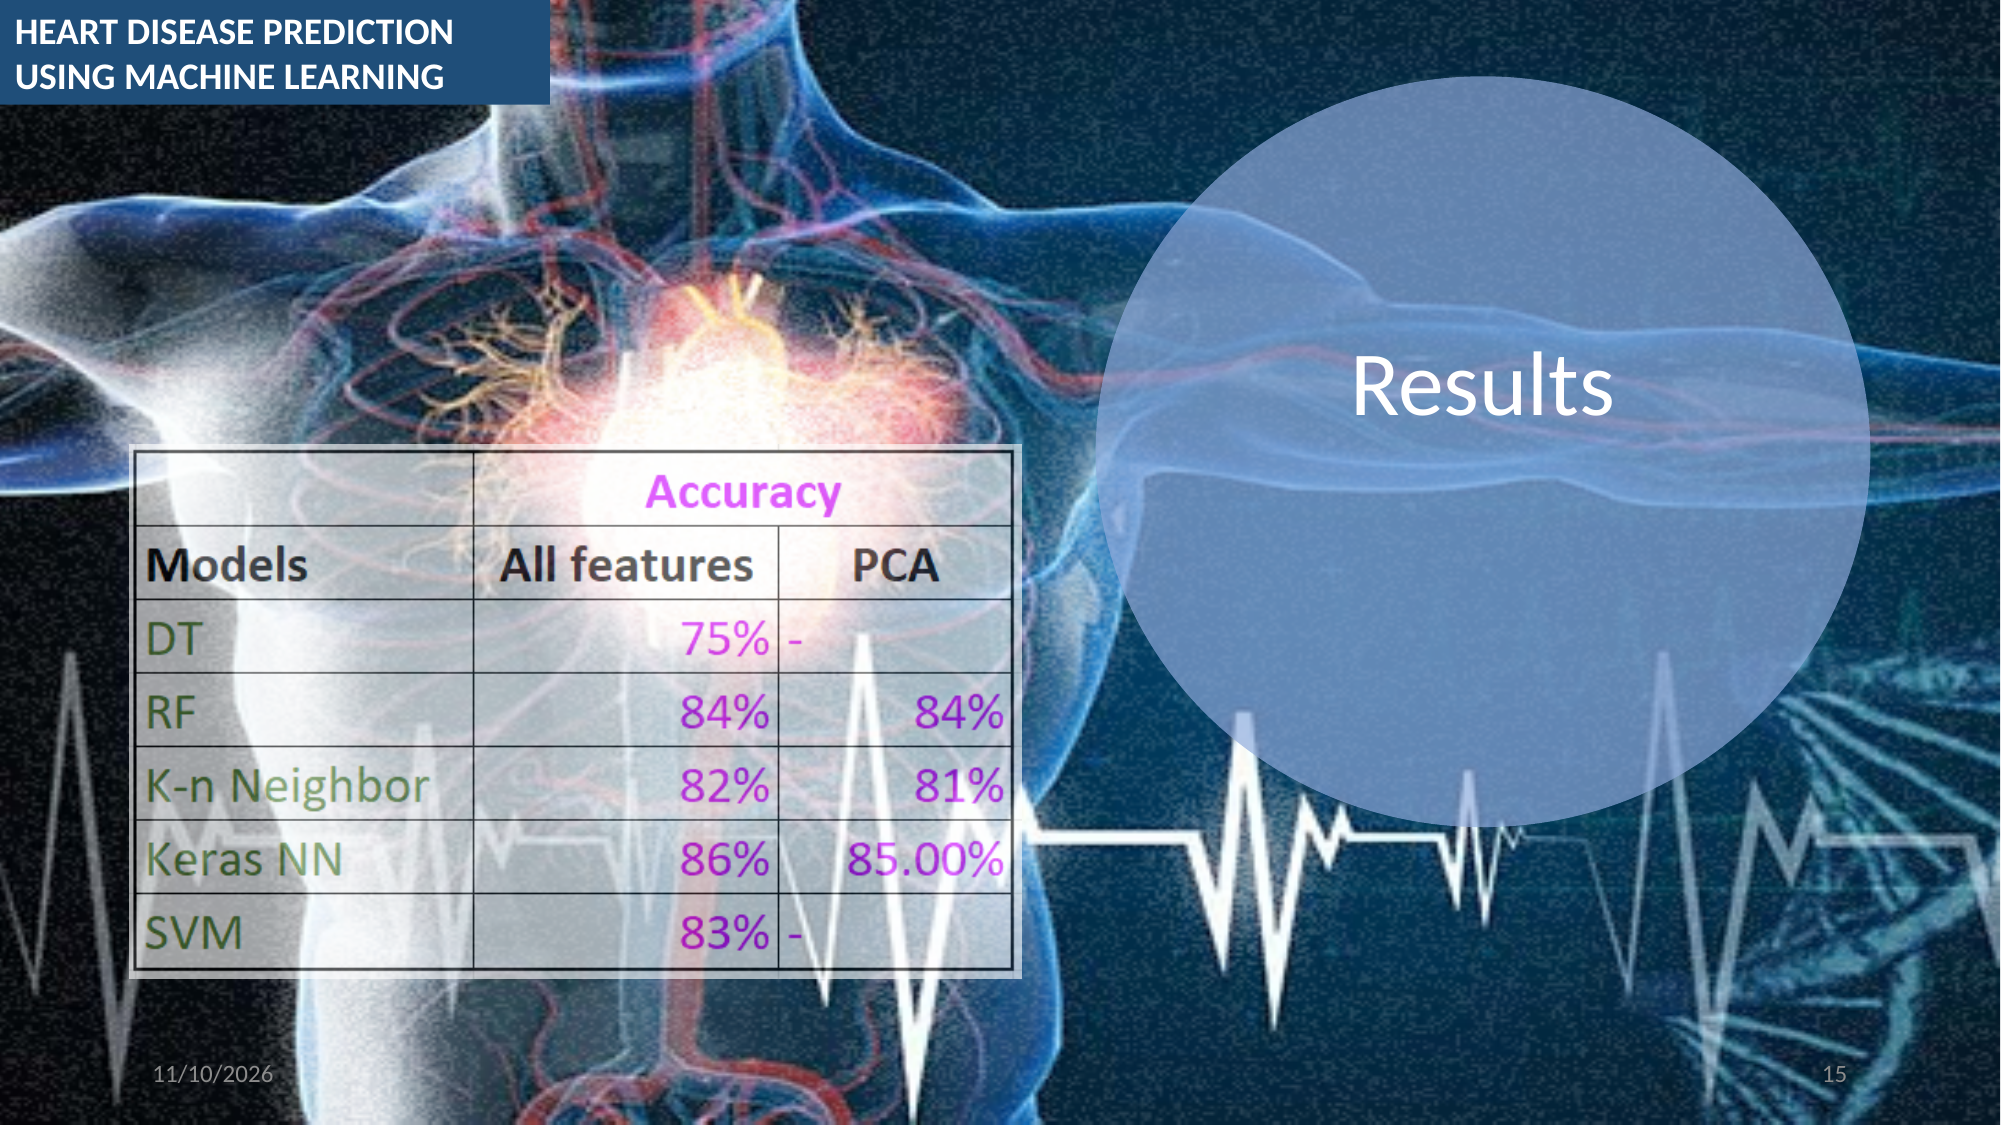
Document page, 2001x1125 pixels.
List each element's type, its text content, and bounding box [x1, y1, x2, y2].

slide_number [137, 1042, 588, 1103]
picture [0, 0, 2001, 1125]
slide_number 15 [1412, 1042, 1863, 1103]
text_box HEART DISEASE PREDICTION USING MACHINE LEARNING [0, 0, 550, 105]
text_box Results [1094, 75, 1872, 829]
